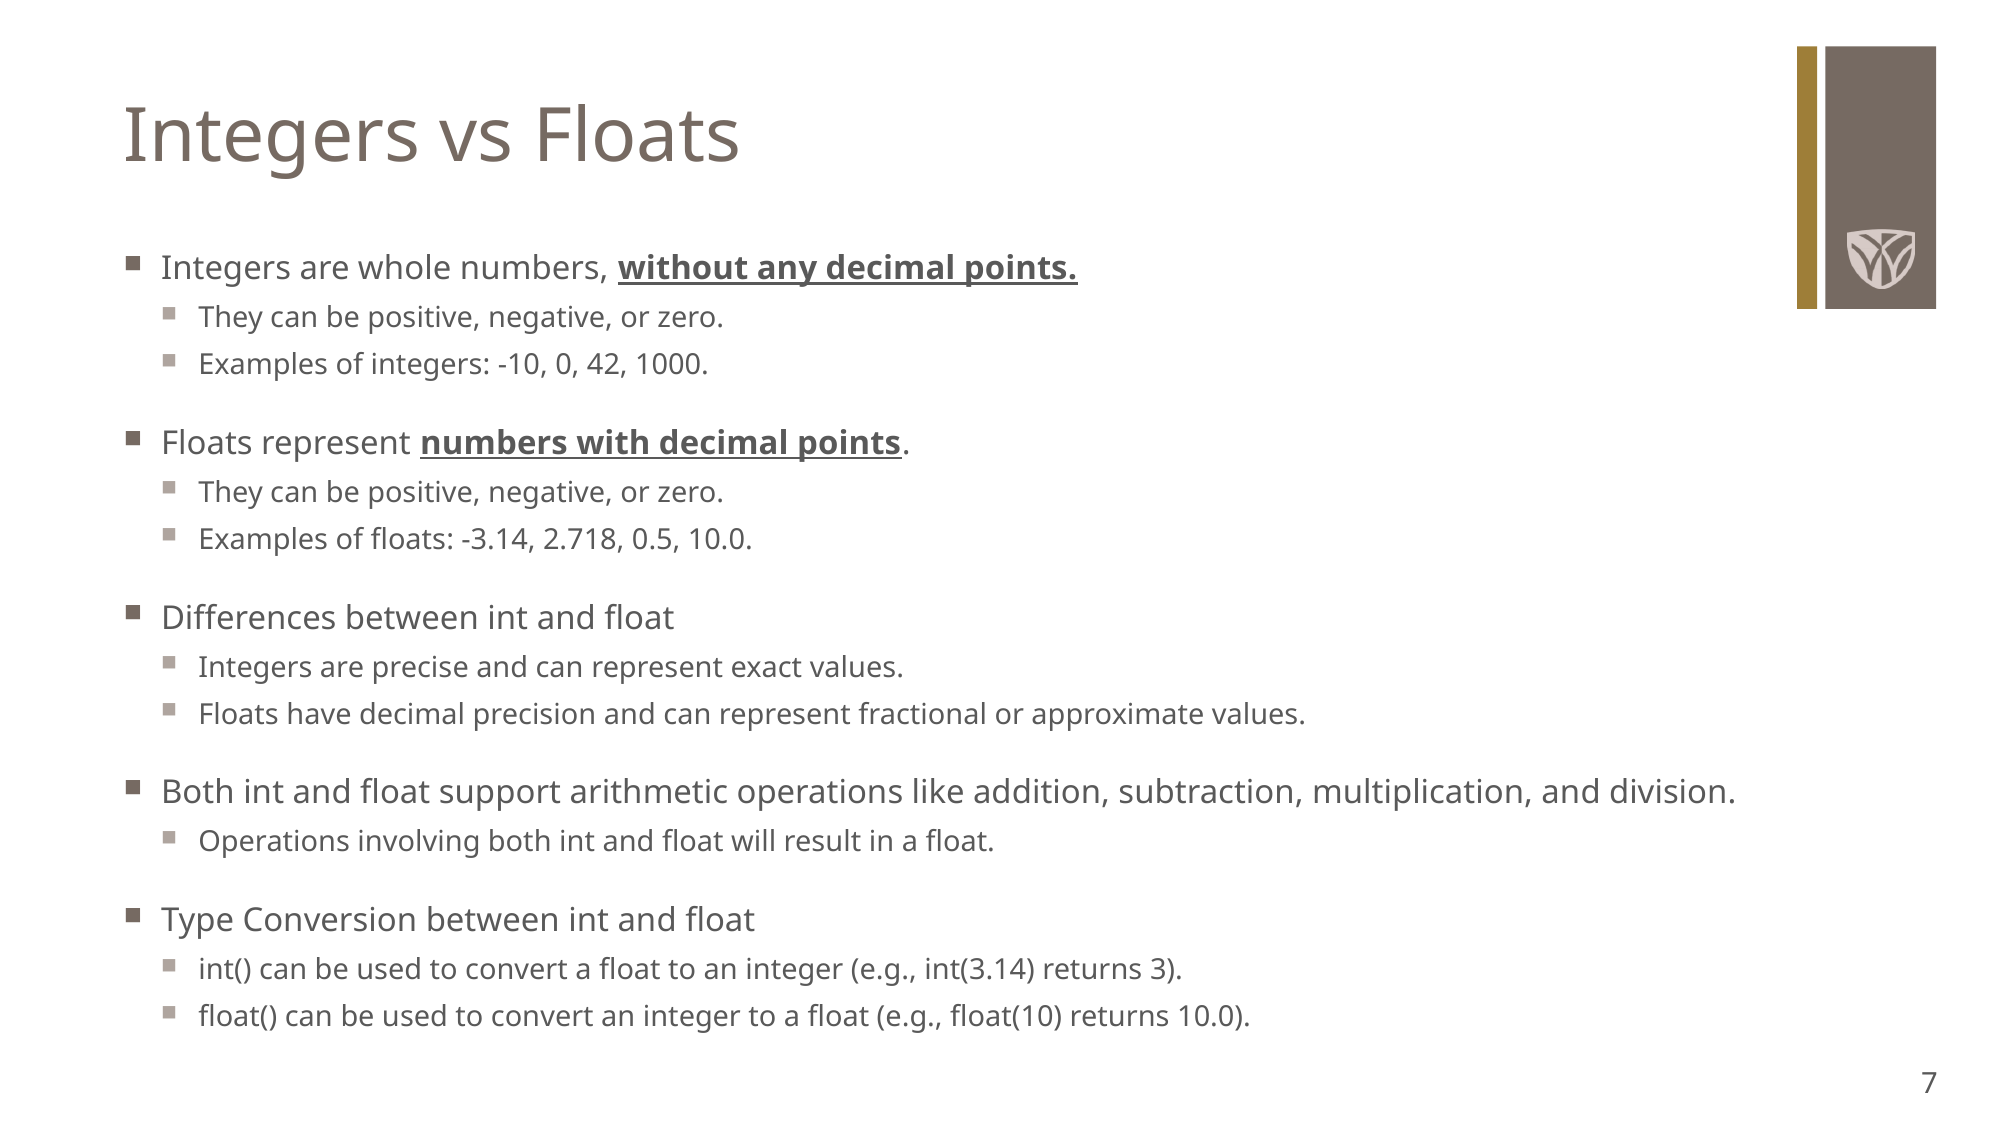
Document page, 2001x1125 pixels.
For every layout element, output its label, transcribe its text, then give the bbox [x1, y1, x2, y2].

list Integers are whole numbers, without any decimal points. They can be positive, negative, or zero. Examples of integers: -10, 0, 42, 1000. Floats represent numbers with decimal points. They can be positive, negative, or zero. Examples of floats: -3.14, 2.718, 0.5, 10.0. Differences between int and float Integers are precise and can represent exact values. Floats have decimal precision and can represent fractional or approximate values. Both int and float support arithmetic operations like addition, subtraction, multiplication, and division. Operations involving both int and float will result in a float. Type Conversion between int and float int() can be used to convert a float to an integer (e.g., int(3.14) returns 3). float() can be used to convert an integer to a float (e.g., float(10) returns 10.0). [109, 239, 1762, 1055]
slide_number 7 [1831, 1054, 1953, 1115]
title Integers vs Floats [109, 79, 1762, 239]
